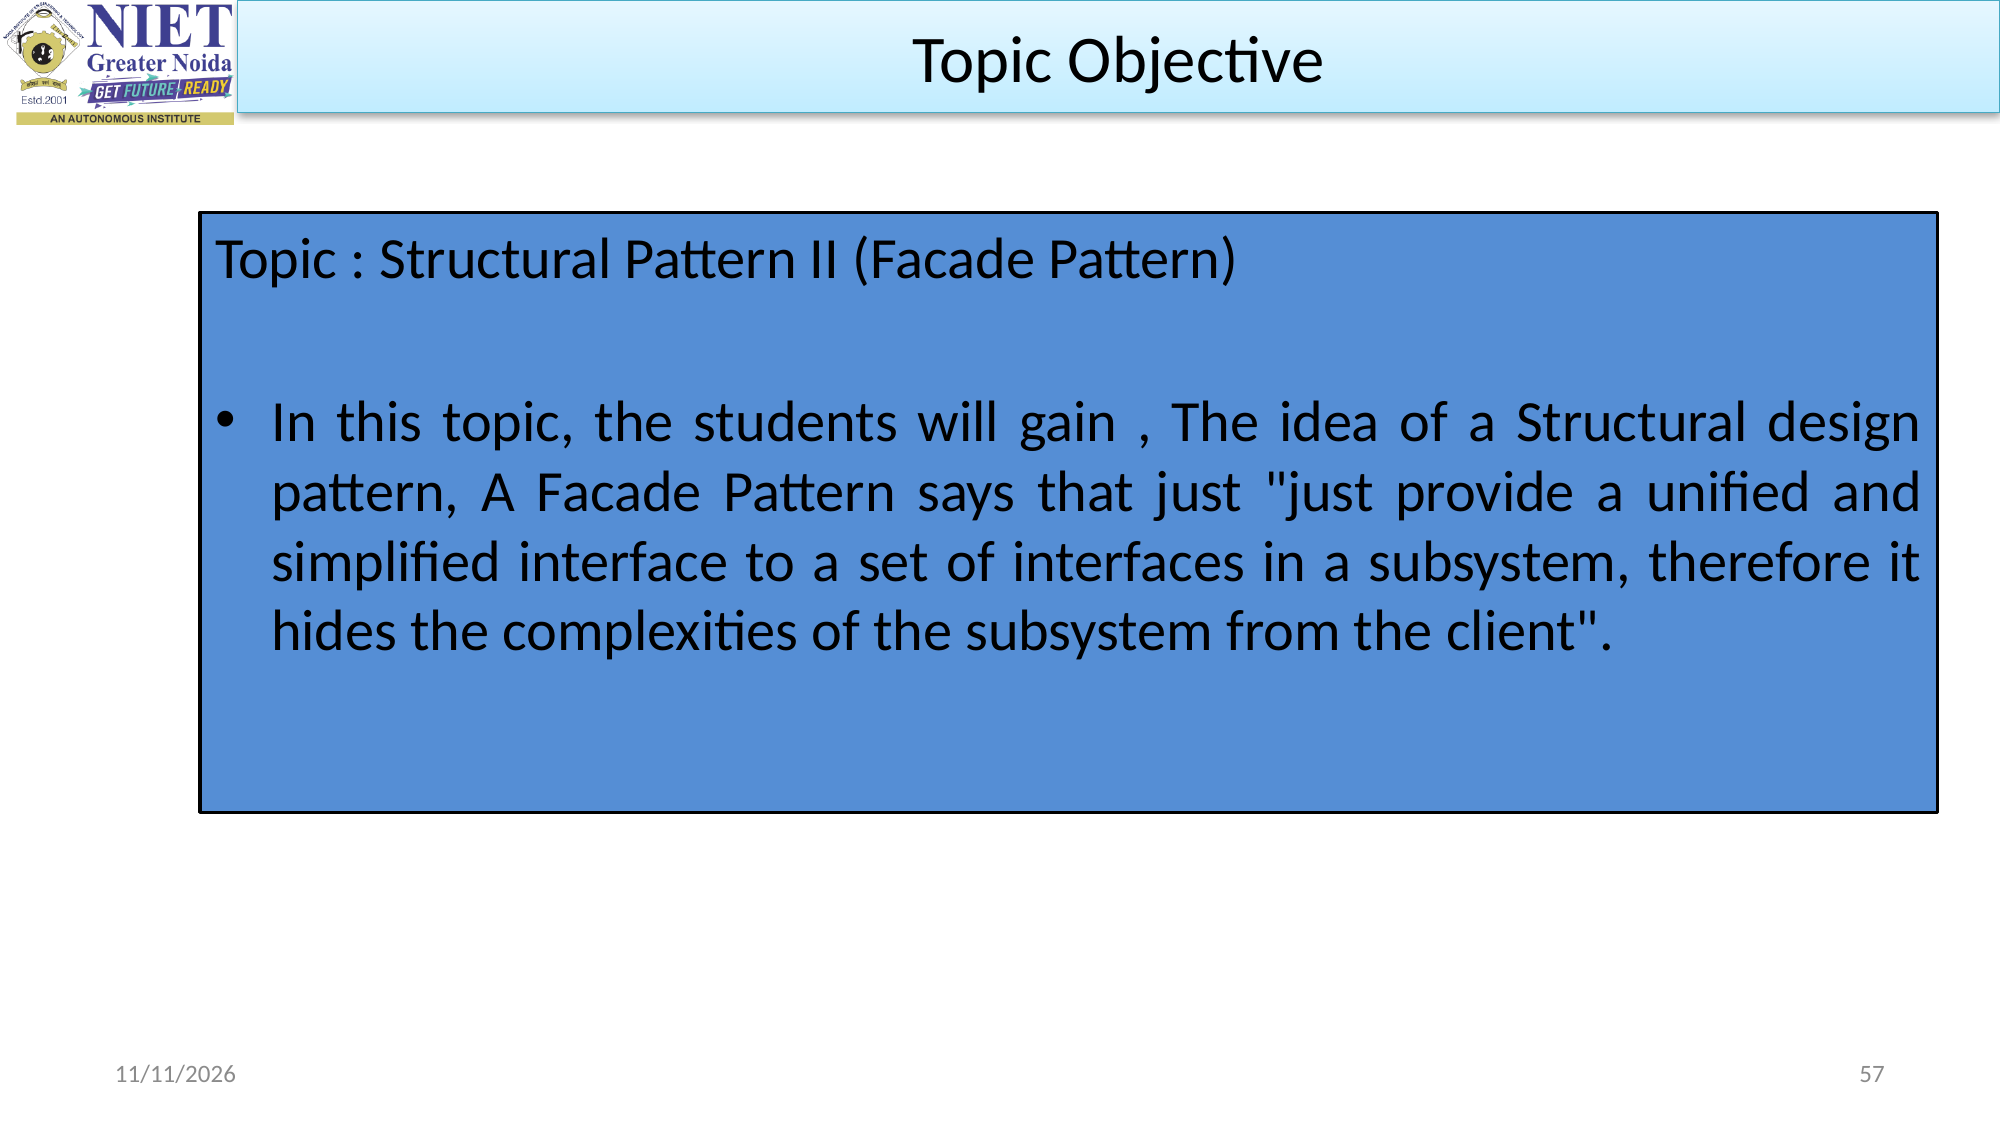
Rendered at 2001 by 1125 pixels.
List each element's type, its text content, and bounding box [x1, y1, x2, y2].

list Topic : Structural Pattern II (Facade Pattern) In this topic, the students will gain , The idea of a Structural design pattern, A Facade Pattern says that just "just provide a unified and simplified interface to a set of interfaces in a subsystem, therefore it hides the complexities of the subsystem from the client". [200, 212, 1938, 813]
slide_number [99, 1042, 567, 1103]
text_box Topic Objective [237, 0, 2000, 113]
picture [3, 2, 234, 125]
slide_number 57 [1433, 1042, 1900, 1103]
